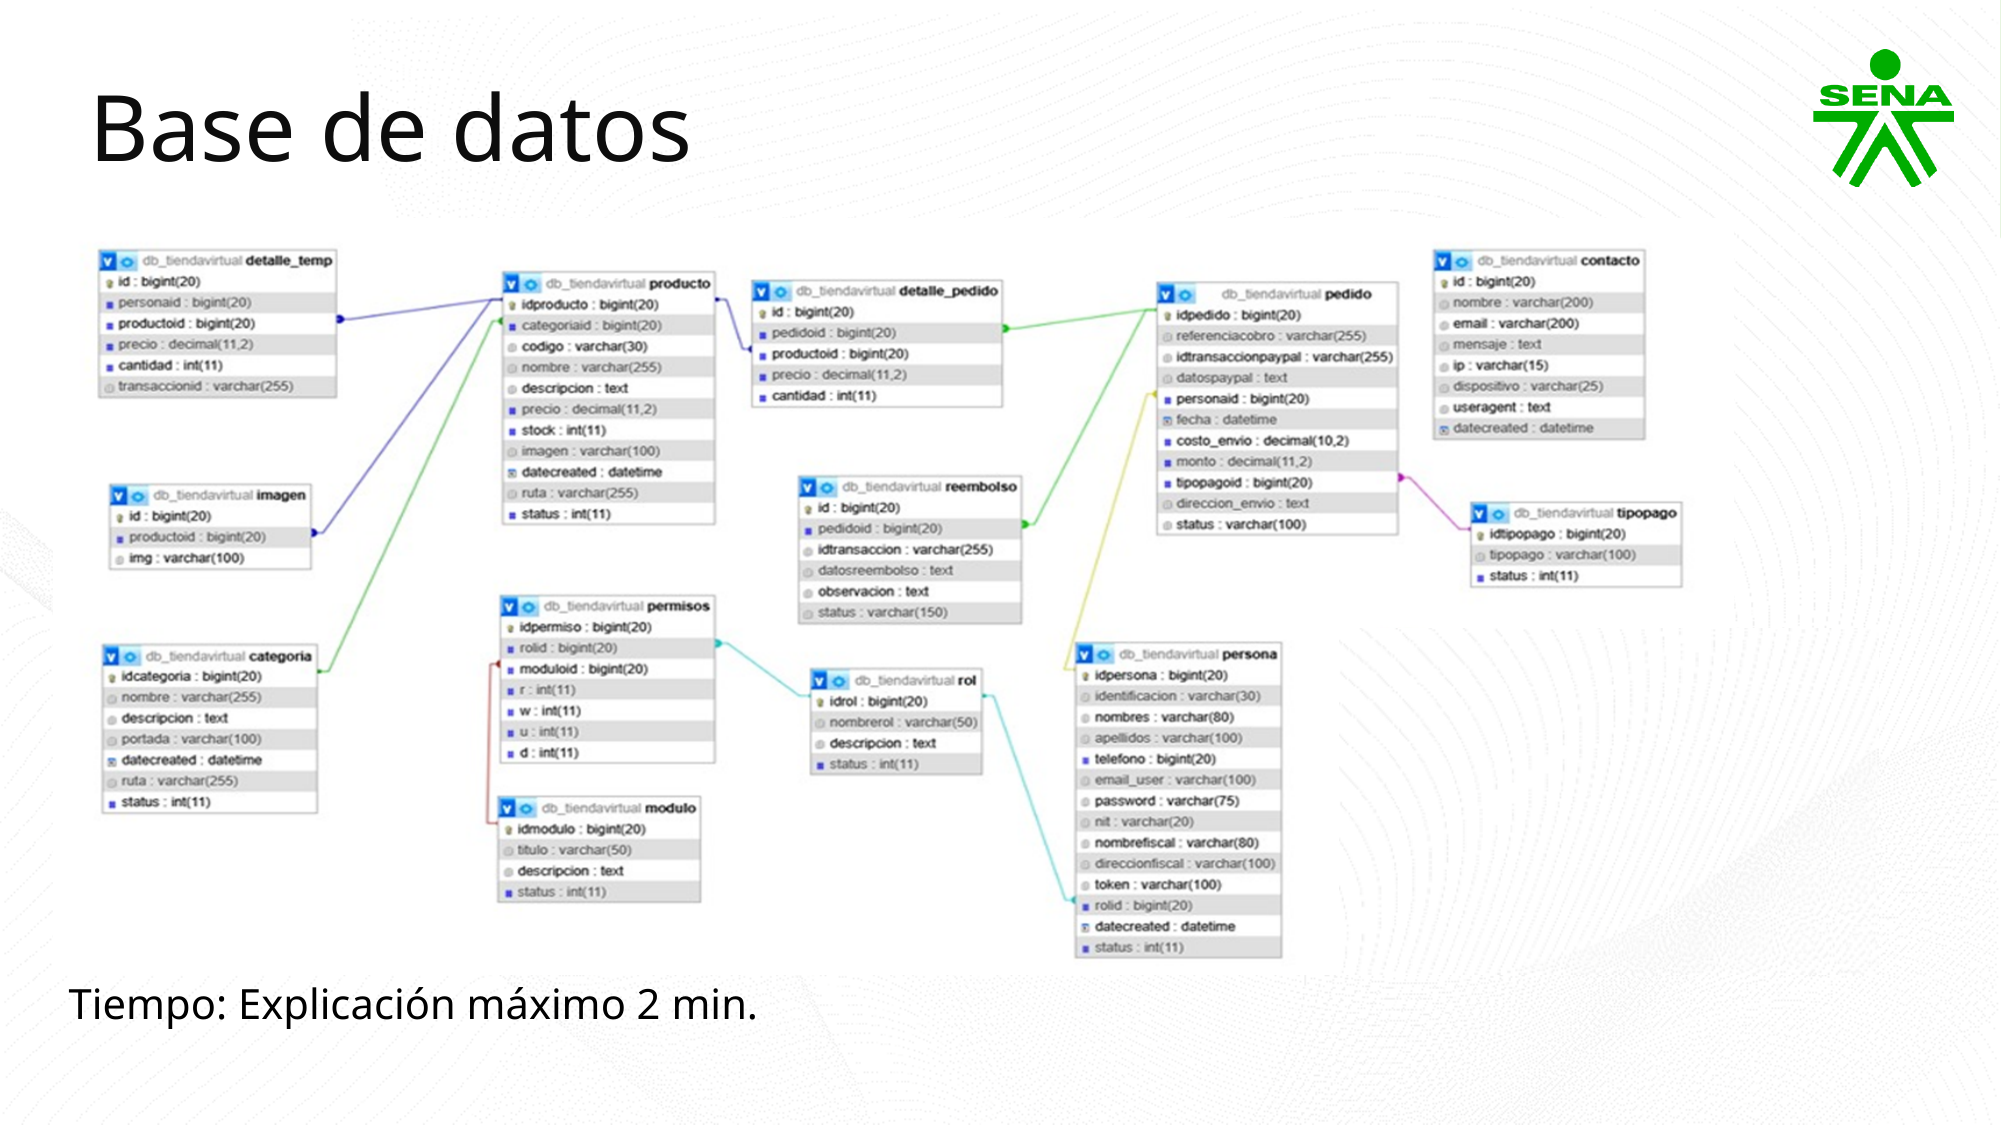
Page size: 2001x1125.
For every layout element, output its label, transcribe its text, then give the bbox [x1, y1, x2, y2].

picture [0, 0, 2001, 1125]
text_box Base de datos [74, 75, 1816, 186]
text_box Tiempo: Explicación máximo 2 min. [53, 975, 1656, 1035]
